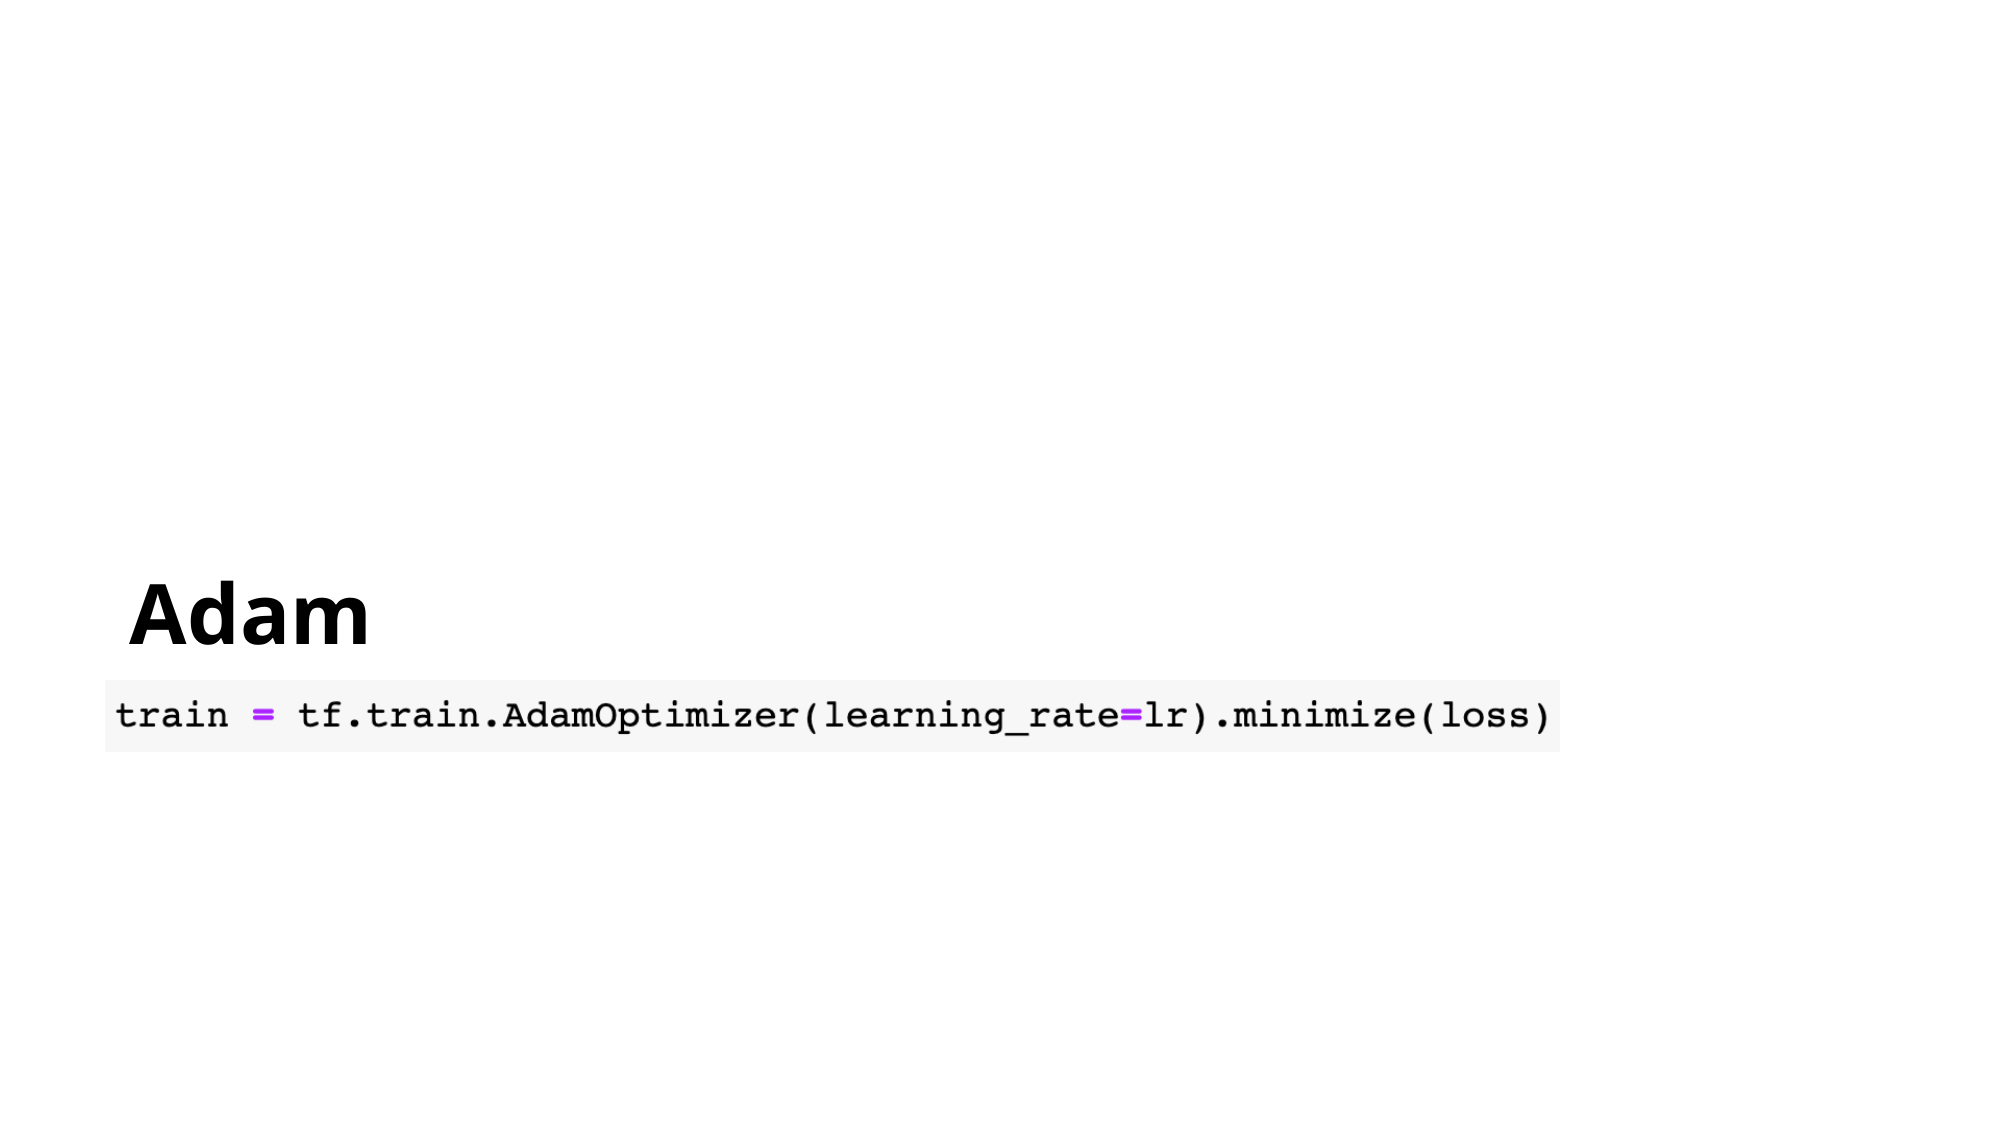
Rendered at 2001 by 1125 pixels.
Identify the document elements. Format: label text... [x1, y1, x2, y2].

text_box Adam [115, 553, 388, 669]
picture [105, 680, 1560, 752]
